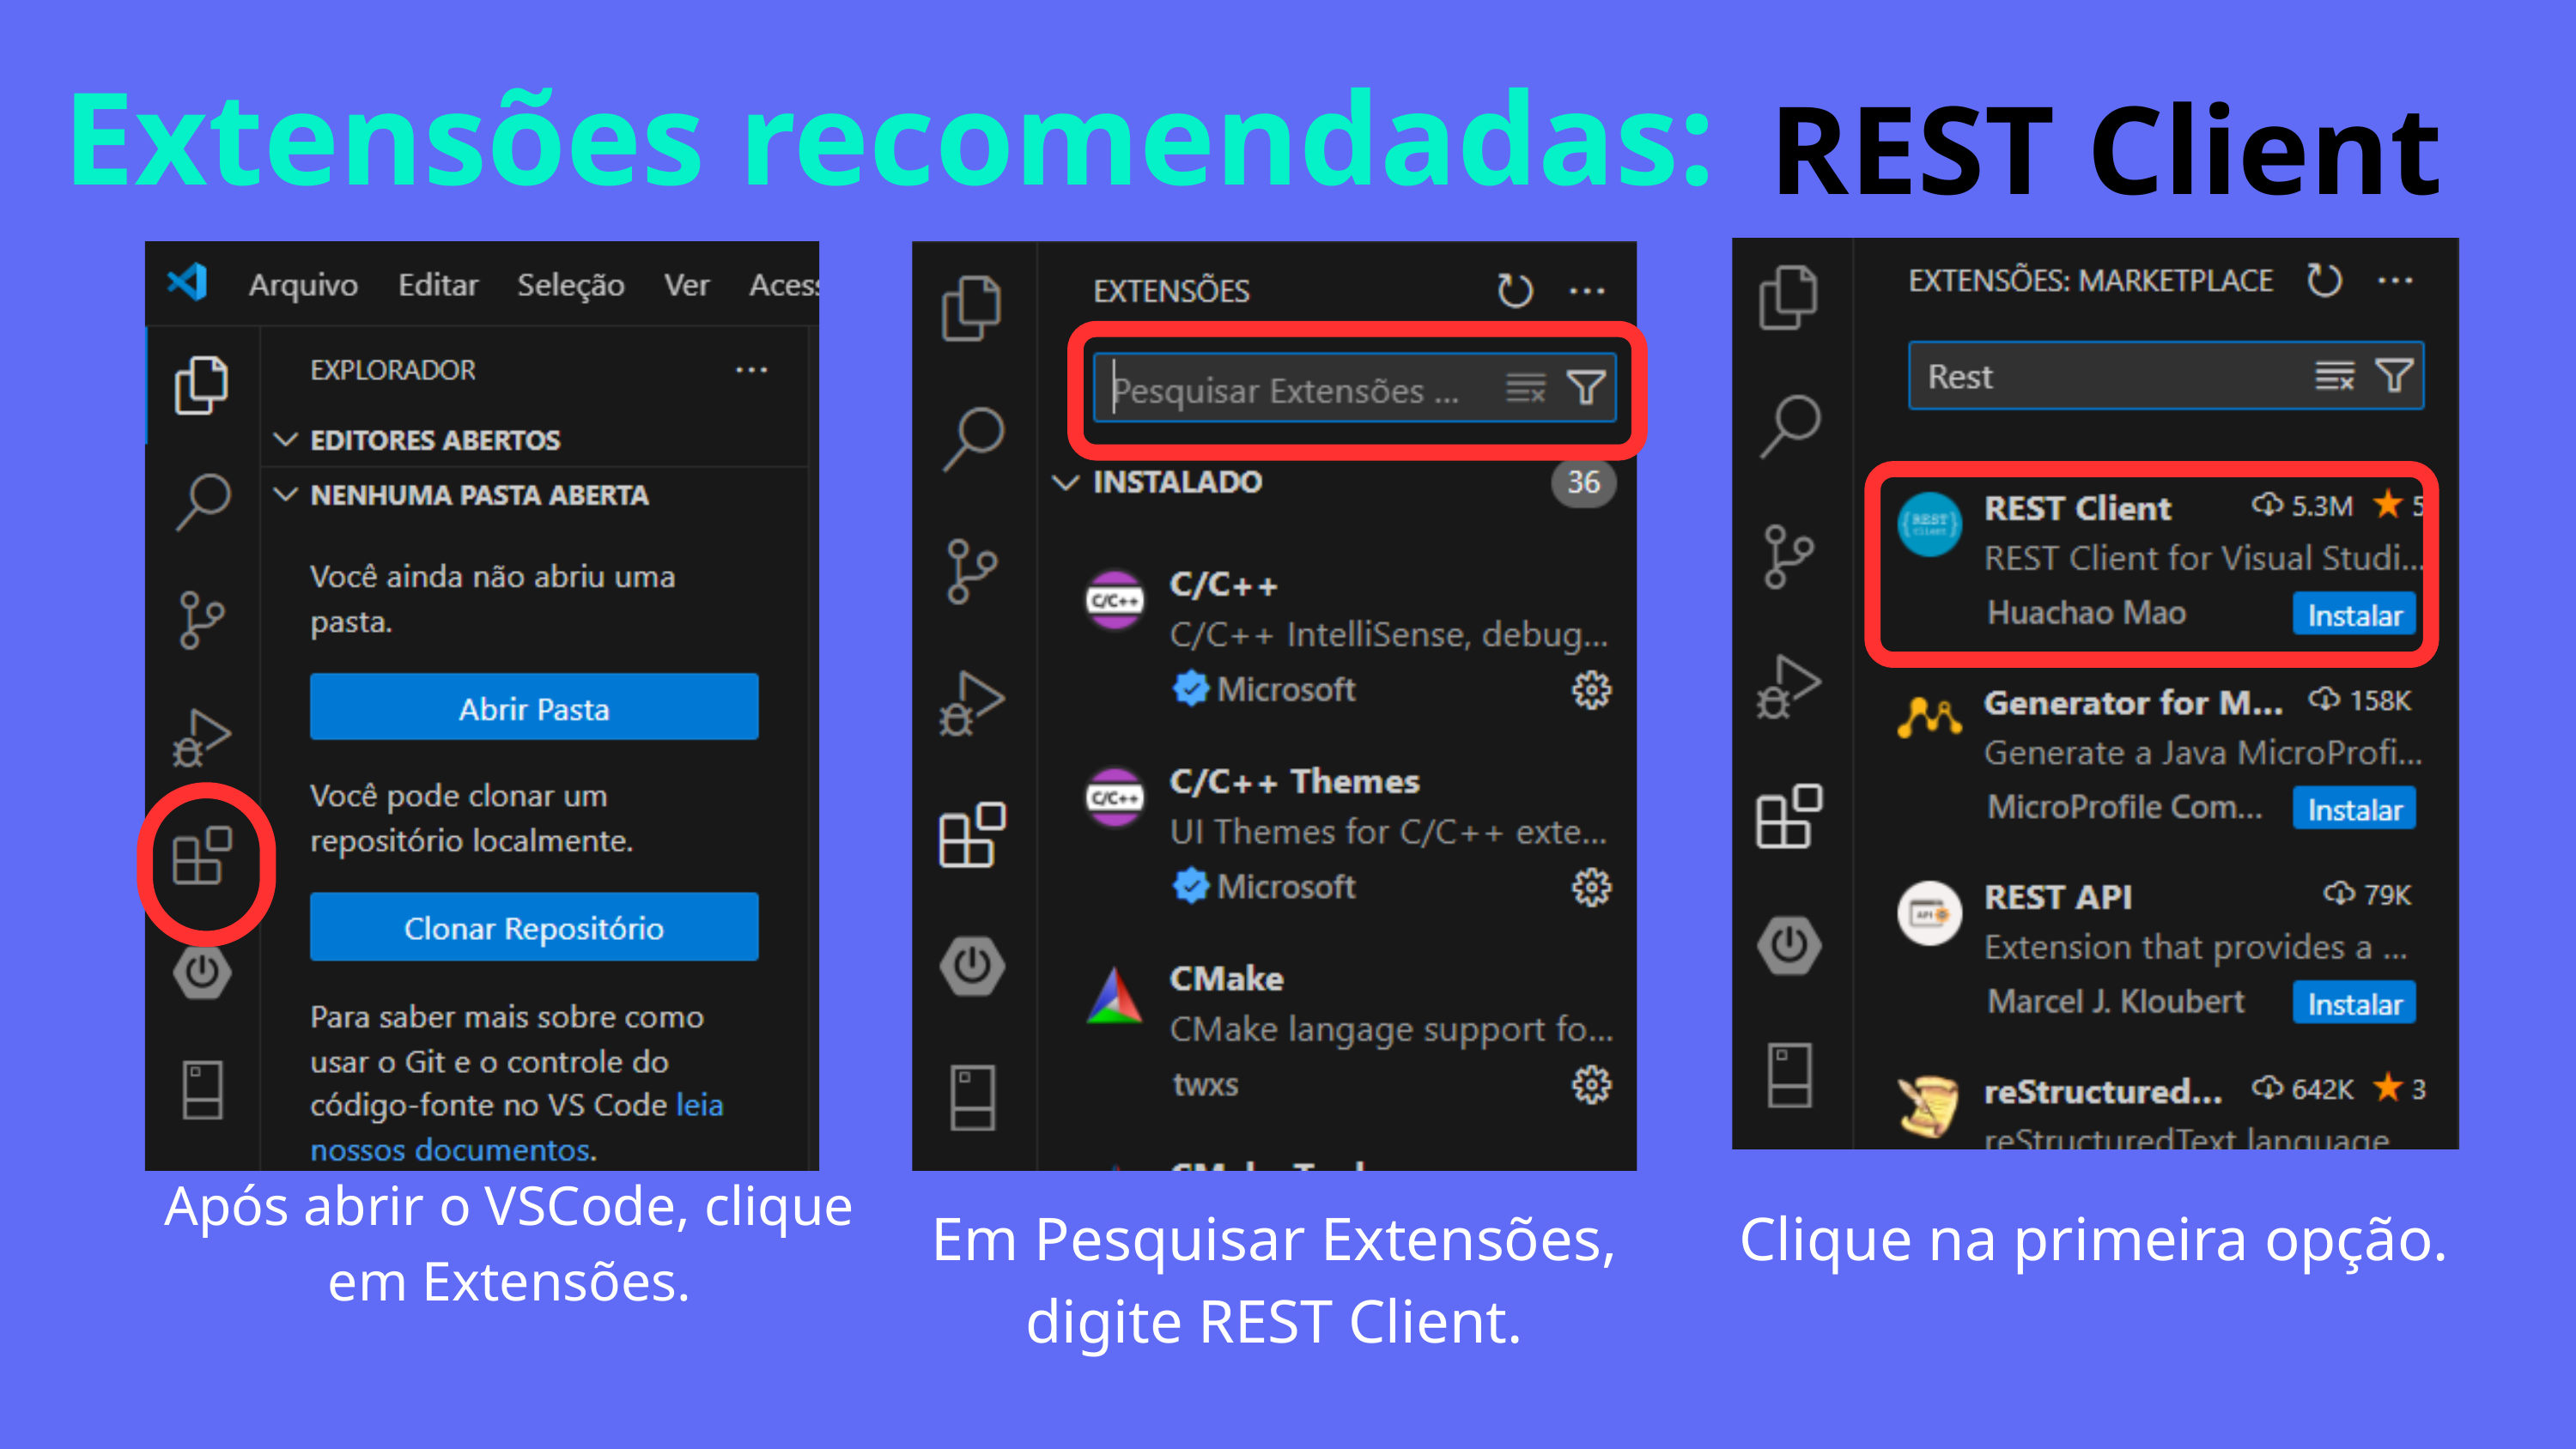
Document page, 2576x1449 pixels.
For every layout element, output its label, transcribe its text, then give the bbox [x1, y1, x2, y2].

text_box REST Client [1637, 48, 2576, 219]
text_box [144, 241, 820, 1161]
text_box Clique na primeira opção. [1729, 1189, 2460, 1272]
text_box Em Pesquisar Extensões, digite REST Client. [909, 1189, 1640, 1355]
text_box [912, 241, 1637, 1171]
text_box [1732, 238, 2460, 1149]
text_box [1872, 469, 2432, 660]
text_box Extensões recomendadas: [63, 66, 1637, 211]
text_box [1075, 329, 1640, 453]
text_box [144, 790, 269, 940]
text_box Após abrir o VSCode, clique em Extensões. [144, 1161, 875, 1312]
